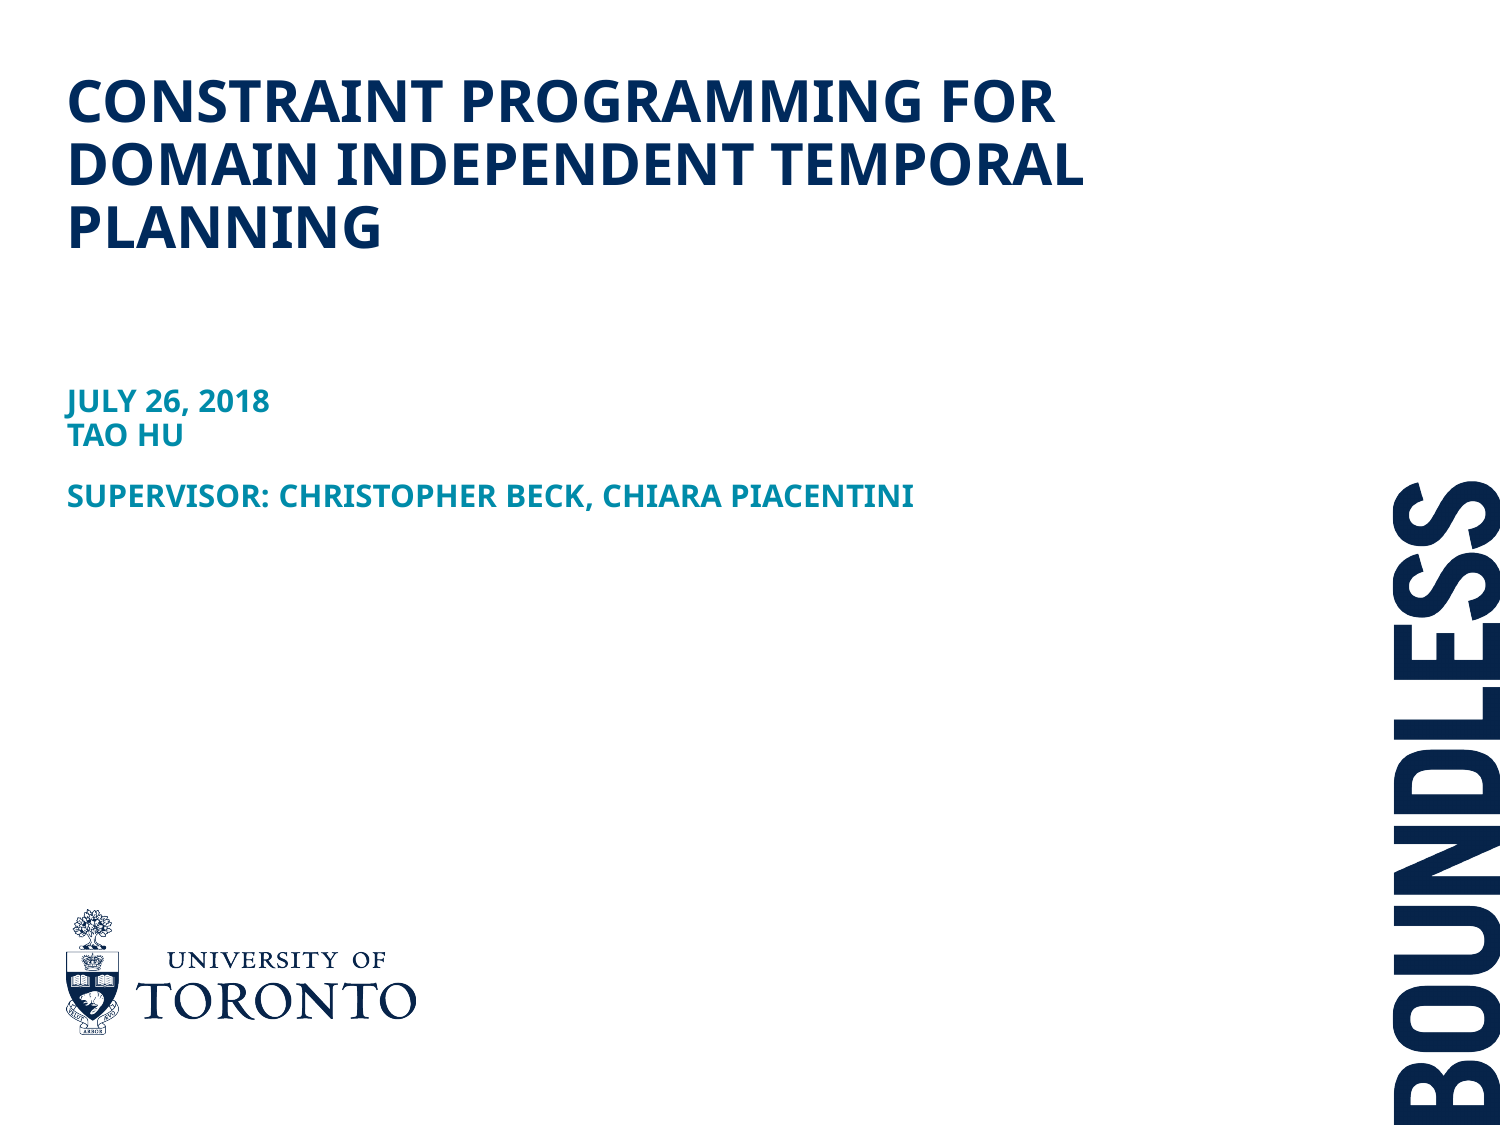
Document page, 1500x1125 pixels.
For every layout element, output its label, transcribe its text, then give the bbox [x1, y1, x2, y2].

picture [66, 909, 416, 1035]
picture [1393, 482, 1500, 1124]
title Constraint programming for Domain Independent temporal planning [51, 124, 1304, 269]
subtitle July 26, 2018 Tao Hu Supervisor: Christopher Beck, Chiara Piacentini [51, 378, 1177, 546]
